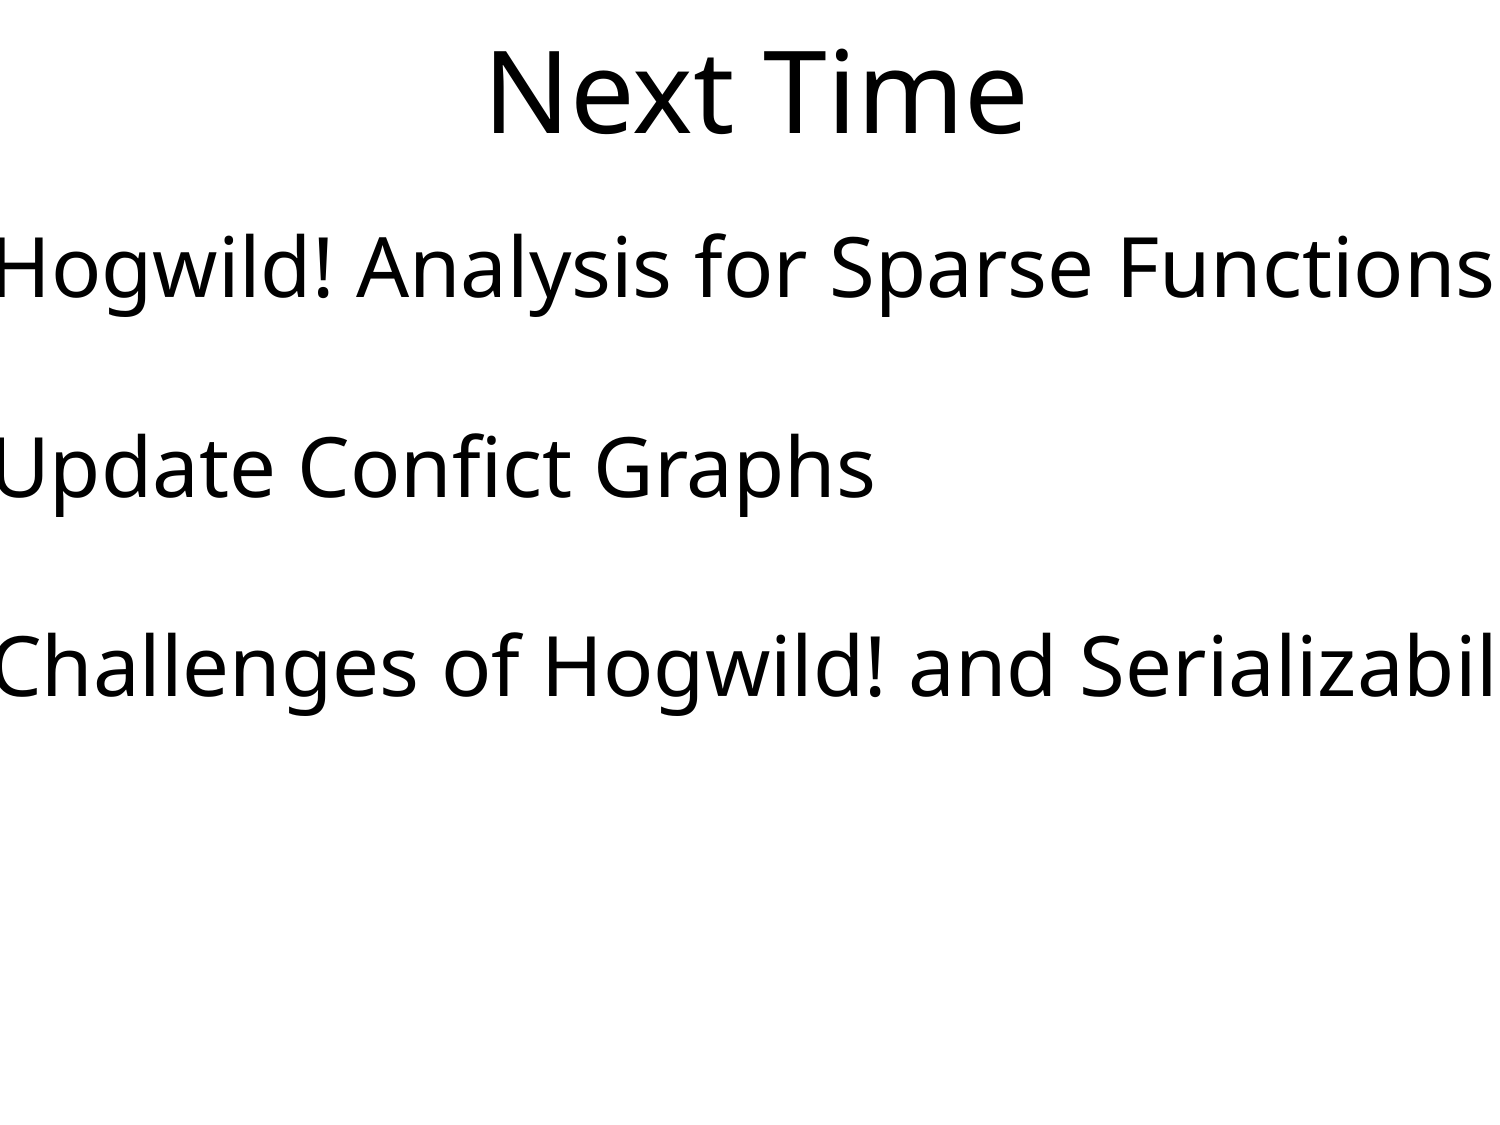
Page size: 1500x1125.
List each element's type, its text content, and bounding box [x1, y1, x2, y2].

text_box Hogwild! Analysis for Sparse Functions Update Confict Graphs Challenges of Hogwild! and Serializability [0, 106, 1500, 721]
title Next Time [6, 0, 1500, 106]
